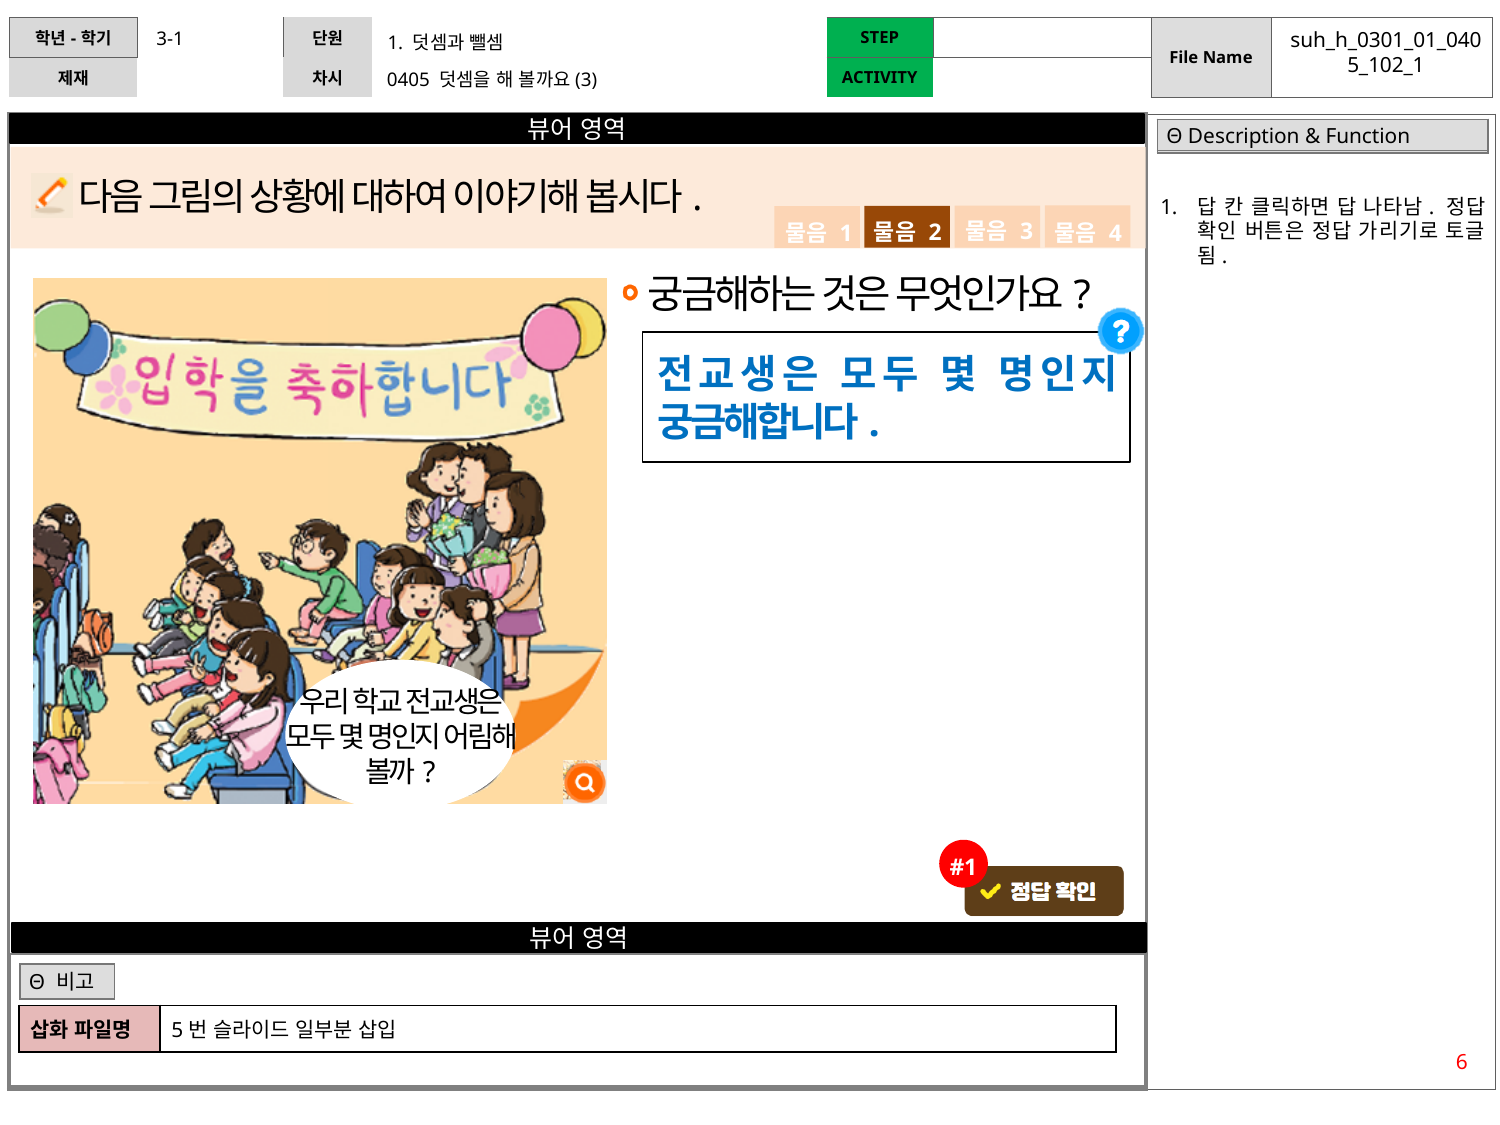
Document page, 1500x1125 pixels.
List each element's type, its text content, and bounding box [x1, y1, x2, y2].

text_box 물음 2 [859, 196, 961, 253]
picture [1091, 302, 1152, 362]
picture [963, 863, 1126, 918]
picture [619, 281, 640, 303]
text_box [9, 145, 1148, 251]
picture [31, 173, 73, 218]
table_header 삽화 파일명 [20, 1006, 159, 1051]
text_box 다음 그림의 상황에 대하여 이야기해 봅시다. [63, 165, 1150, 225]
text_box #1 [937, 837, 990, 890]
text_box 답 칸 클릭하면 답 나타남. 정답 확인 버튼은 정답 가리기로 토글 됨. [1145, 160, 1500, 301]
text_box 3-1 [141, 18, 284, 55]
table_header Θ Description & Function [1158, 120, 1487, 150]
text_box 물음 3 [950, 195, 1060, 252]
text_box 물음 1 [770, 197, 880, 254]
text_box 궁금해하는 것은 무엇인가요? [633, 261, 1142, 324]
text_box 0405 덧셈을 해 볼까요(3) [372, 60, 821, 96]
text_box 물음 4 [1039, 197, 1142, 254]
text_box 1. 덧셈과 뺄셈 [372, 23, 828, 48]
text_box 전교생은 모두 몇 명인지 궁금해합니다. [642, 331, 1131, 463]
table_header 5번 슬라이드 일부분 삽입 [161, 1006, 1115, 1051]
picture [32, 278, 608, 804]
text_box suh_h_0301_01_0405_102_1 [1271, 18, 1500, 84]
